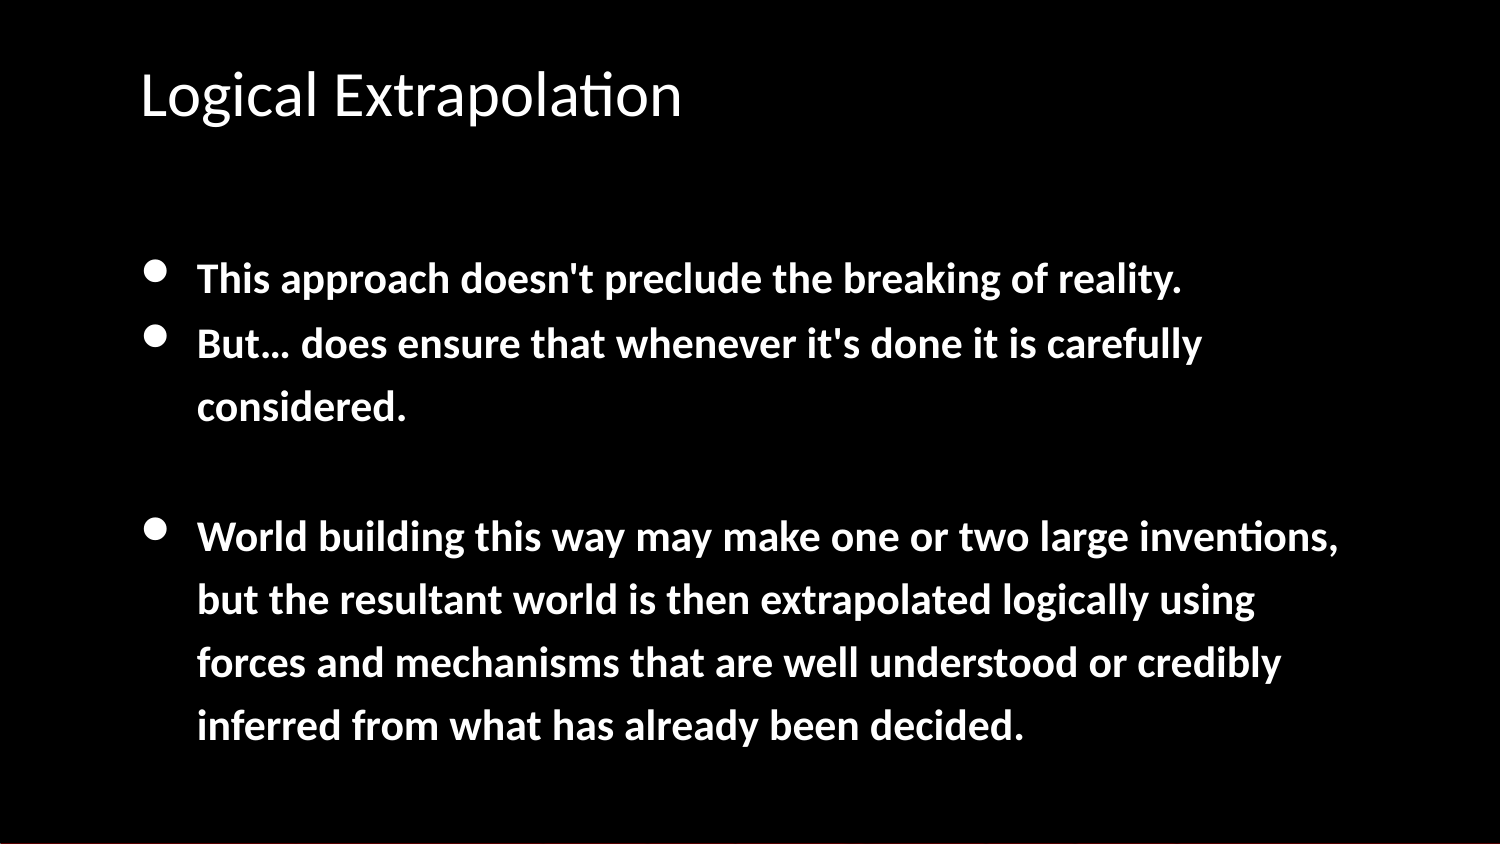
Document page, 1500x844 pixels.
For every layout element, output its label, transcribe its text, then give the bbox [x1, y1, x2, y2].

list This approach doesn't preclude the breaking of reality. But… does ensure that whenever it's done it is carefully considered. World building this way may make one or two large inventions, but the resultant world is then extrapolated logically using forces and mechanisms that are well understood or credibly inferred from what has already been decided. [131, 234, 1369, 760]
title Logical Extrapolation [131, 56, 1369, 151]
